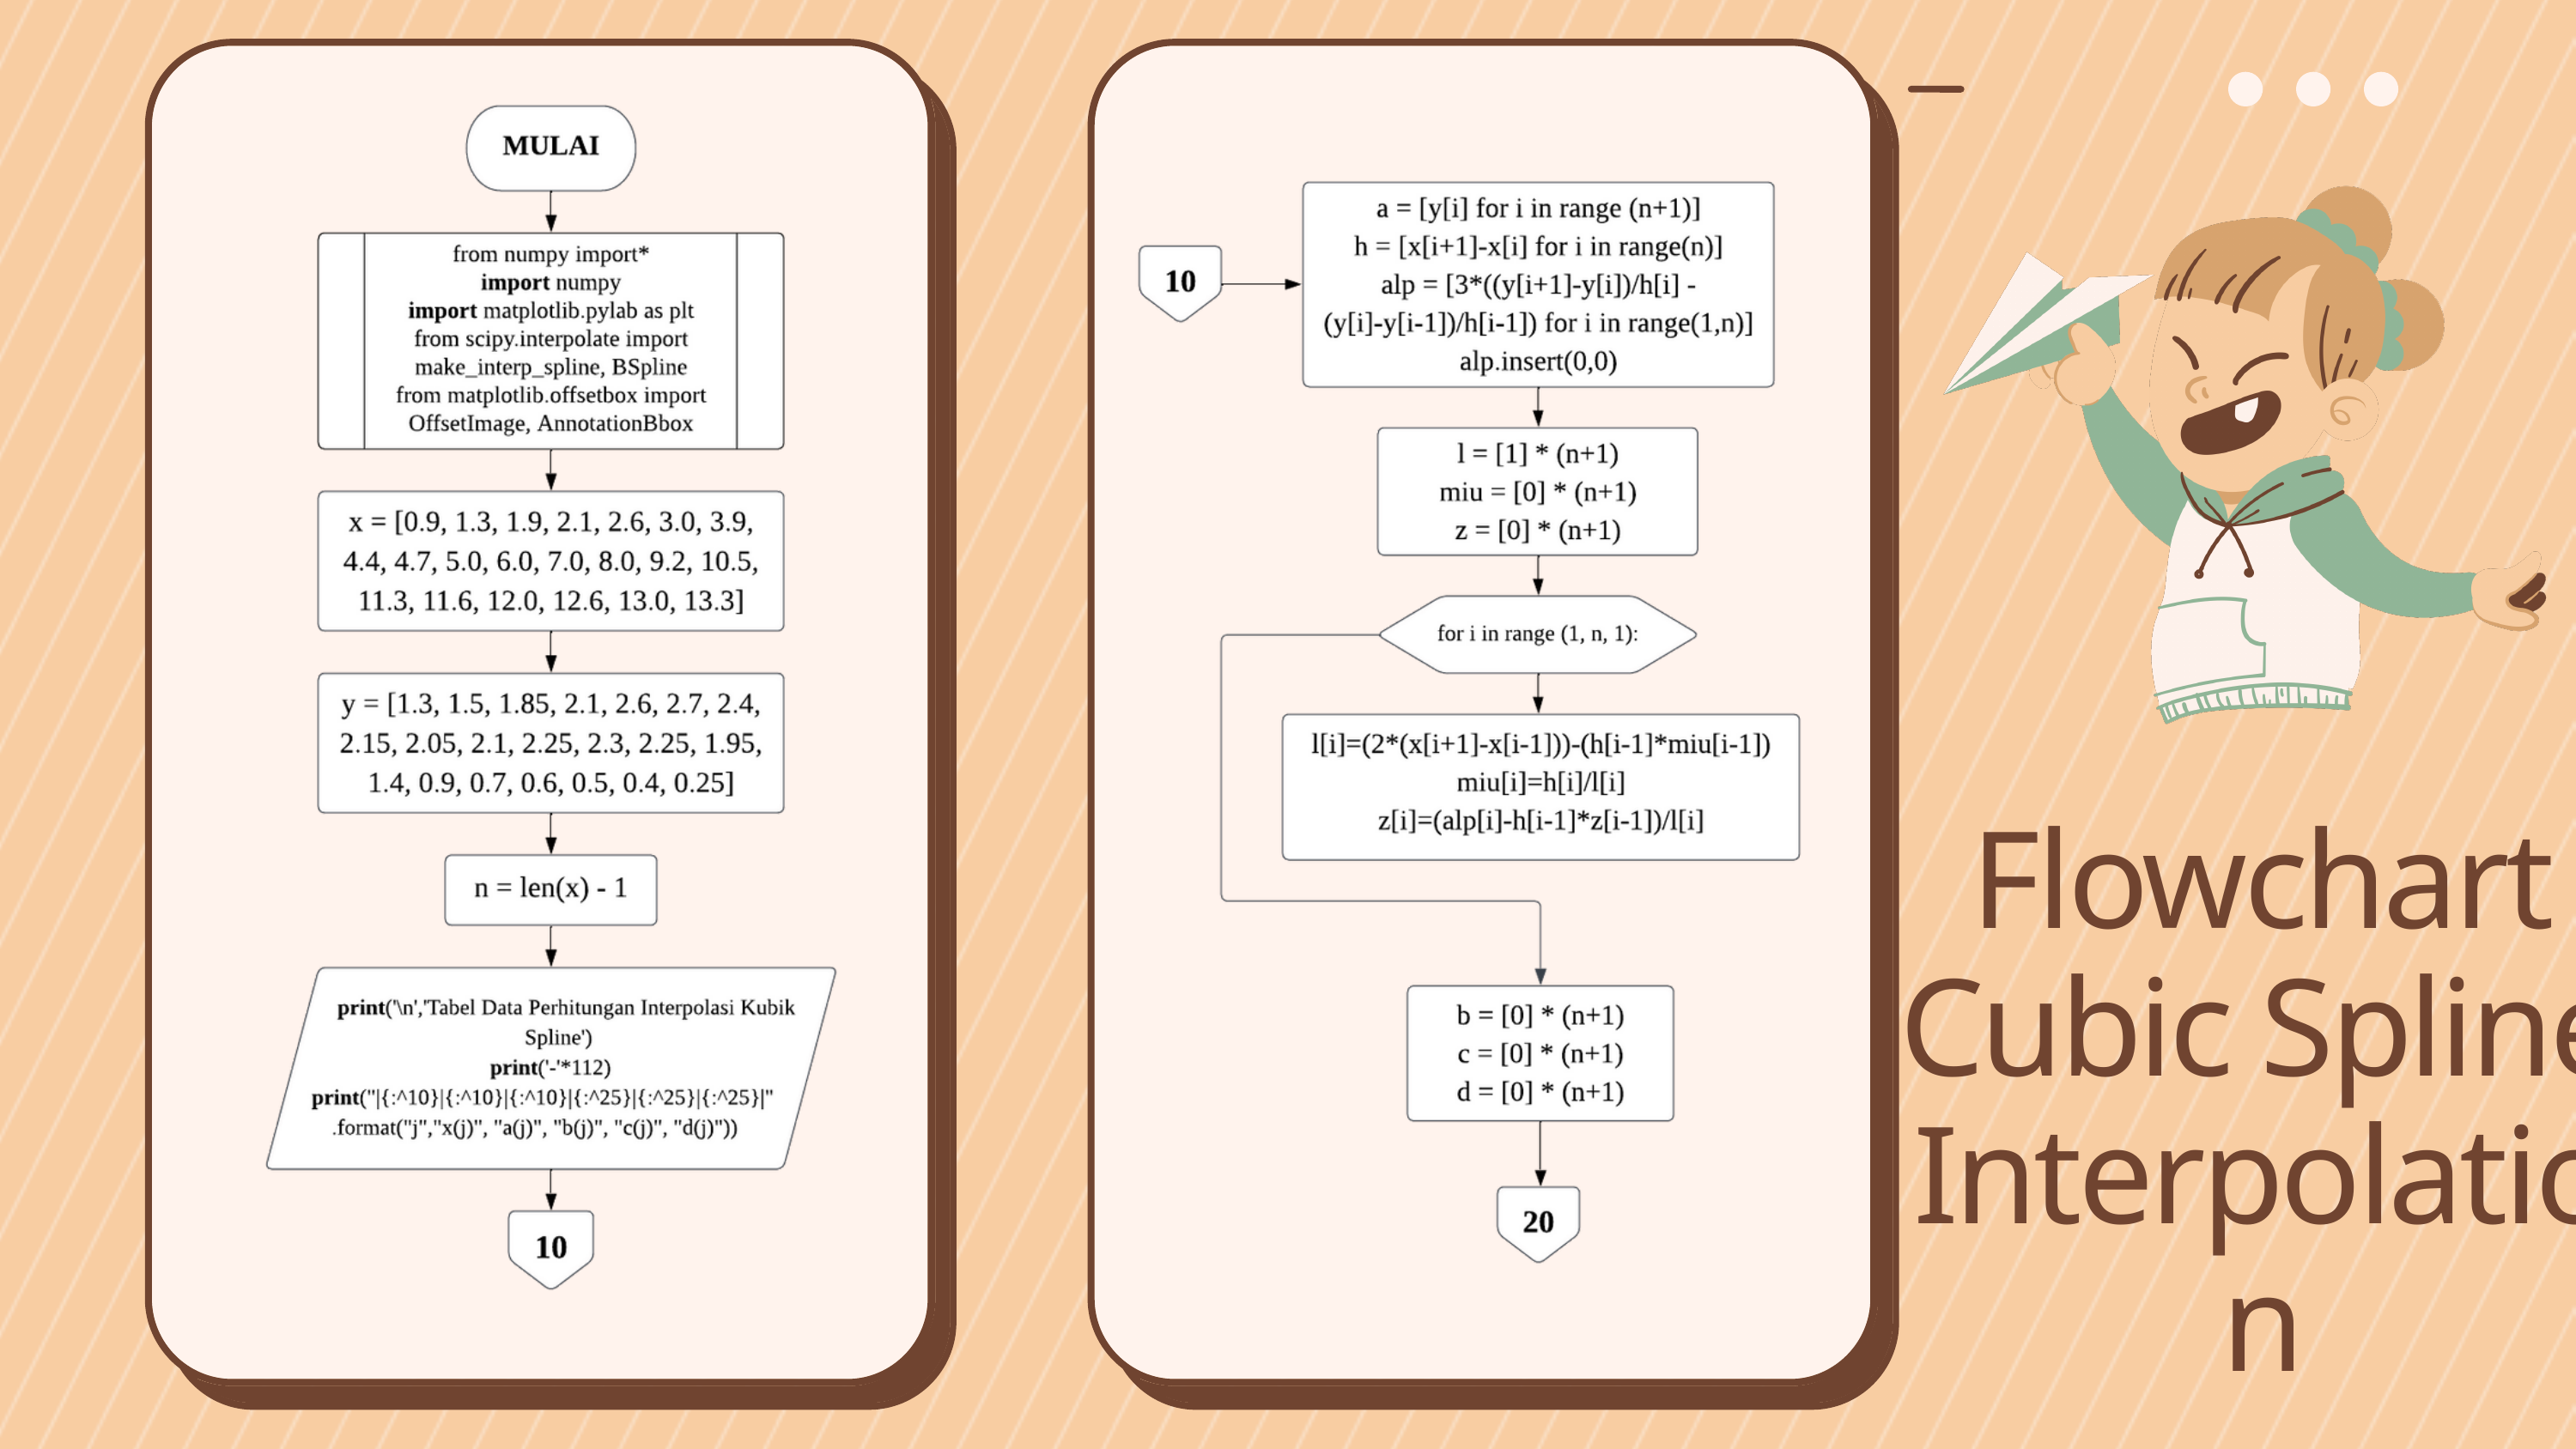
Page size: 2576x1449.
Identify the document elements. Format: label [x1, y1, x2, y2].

text_box [144, 38, 957, 1410]
text_box [1087, 38, 1899, 1410]
picture [0, 0, 2576, 1449]
text_box [2363, 71, 2399, 107]
text_box [2295, 71, 2331, 107]
text_box [2227, 71, 2263, 107]
